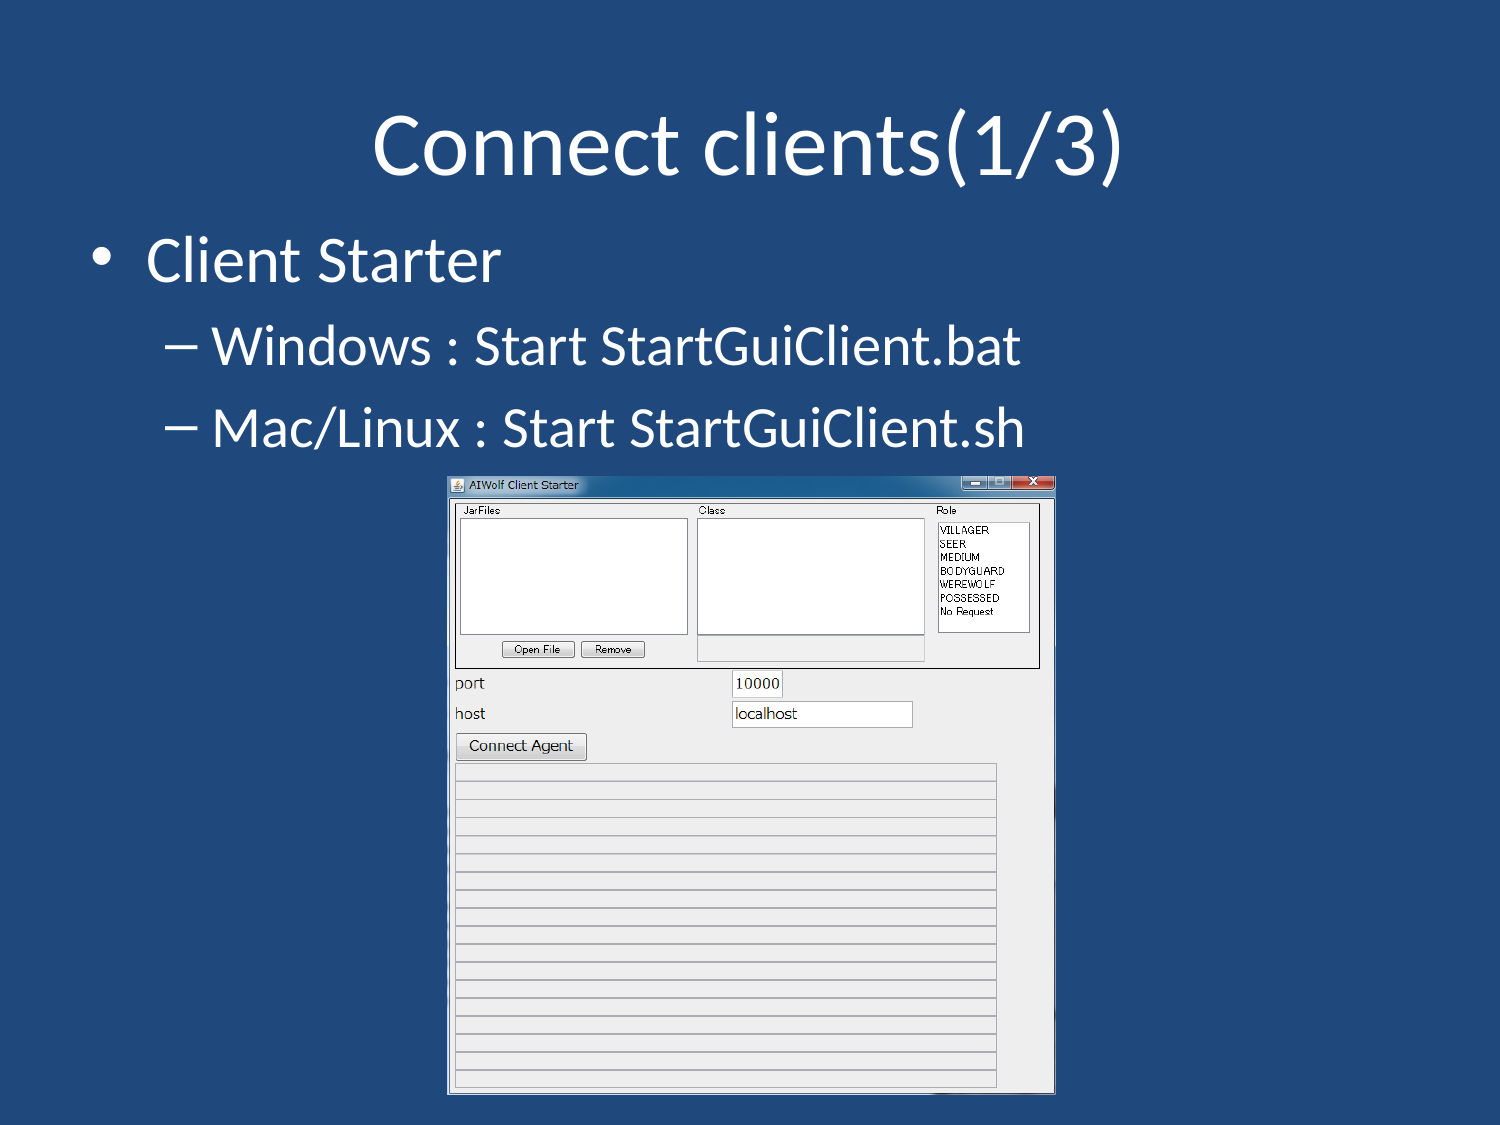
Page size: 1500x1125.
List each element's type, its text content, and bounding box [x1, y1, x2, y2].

picture [447, 476, 1056, 1095]
list Client Starter Windows : Start StartGuiClient.bat Mac/Linux : Start StartGuiClient.sh [75, 208, 1425, 951]
title Connect clients(1/3) [75, 45, 1425, 208]
